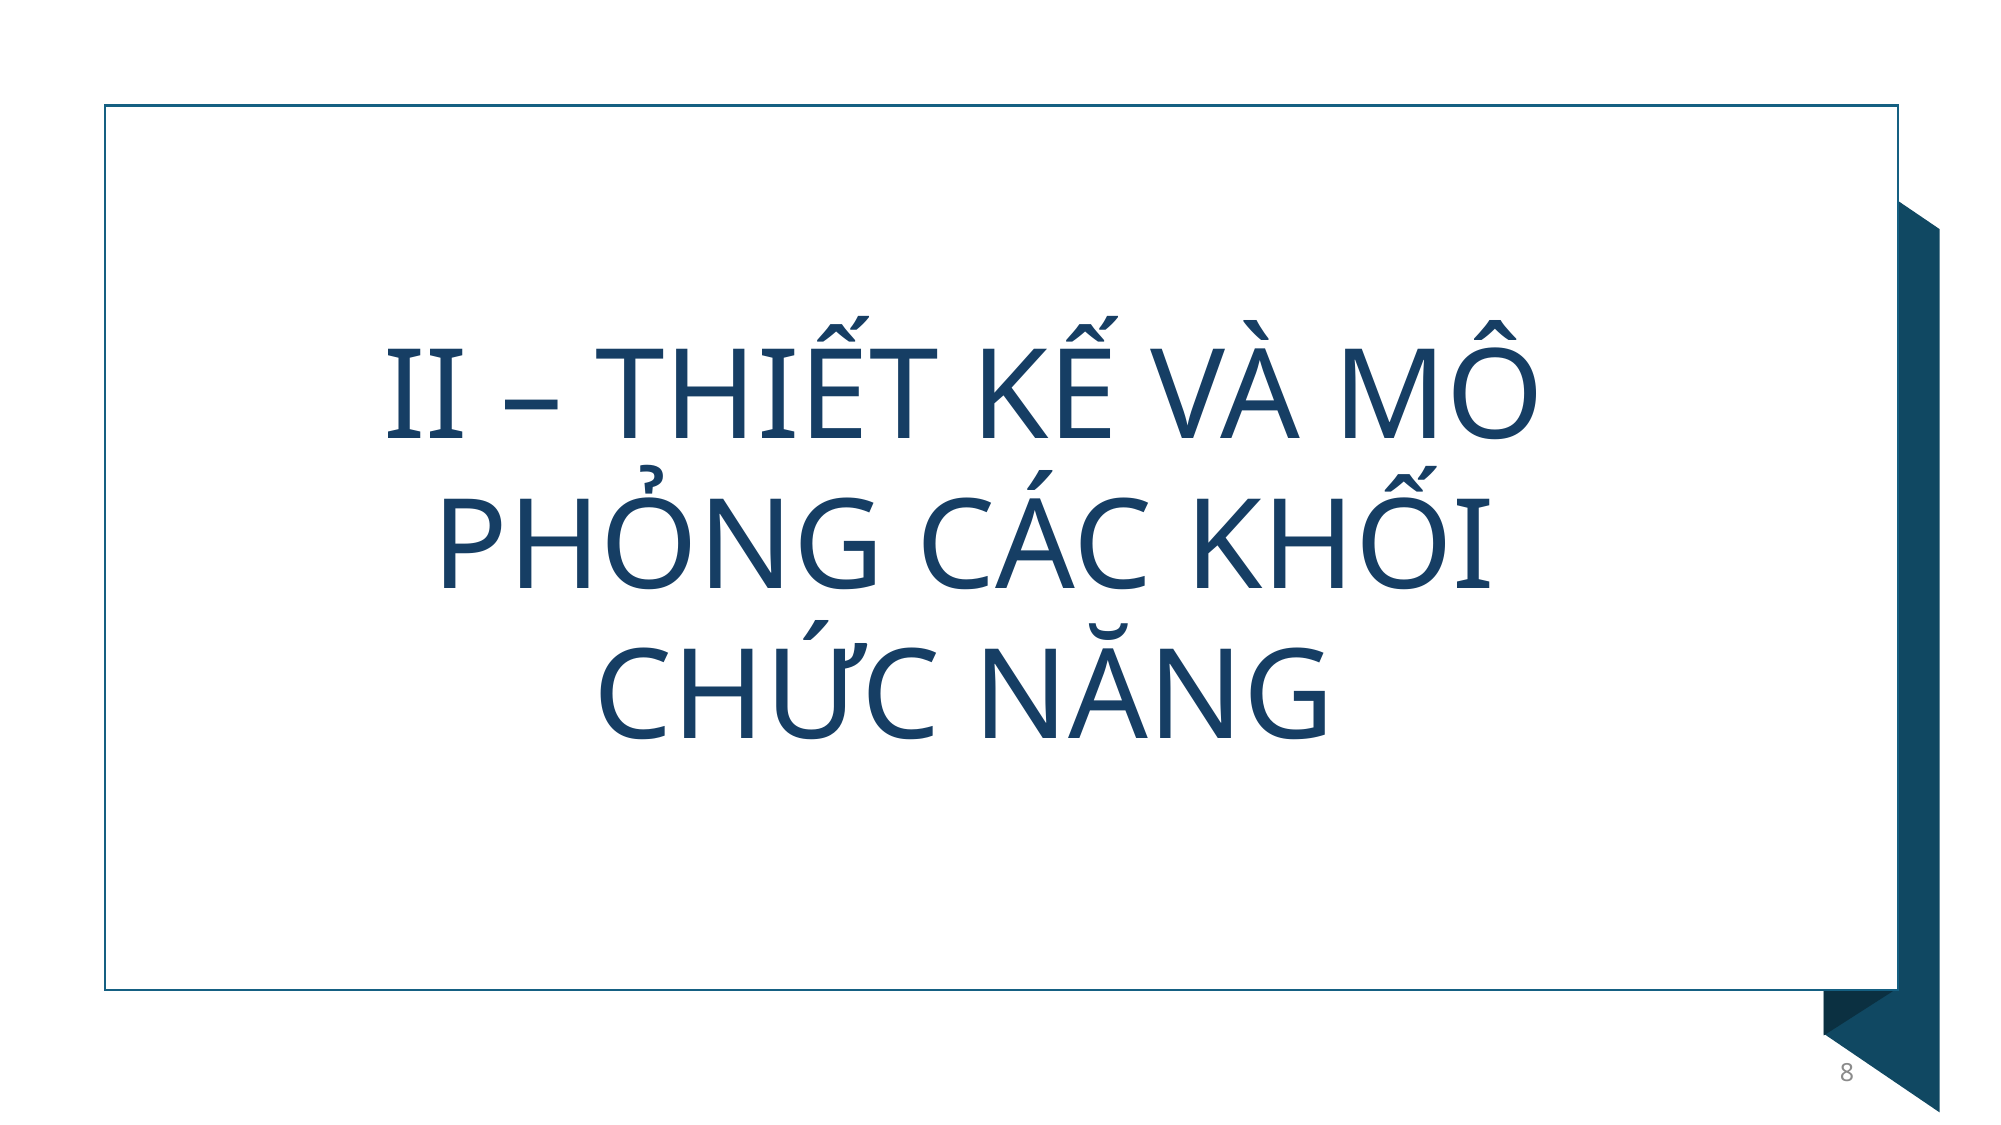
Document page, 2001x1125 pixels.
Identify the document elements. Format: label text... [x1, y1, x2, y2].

text_box II – THIẾT KẾ VÀ MÔ PHỎNG CÁC KHỐI CHỨC NĂNG [260, 305, 1668, 951]
text_box [104, 105, 1899, 990]
text_box [1823, 990, 1893, 1036]
slide_number 8 [1756, 1046, 1869, 1100]
text_box [1825, 201, 1940, 1113]
